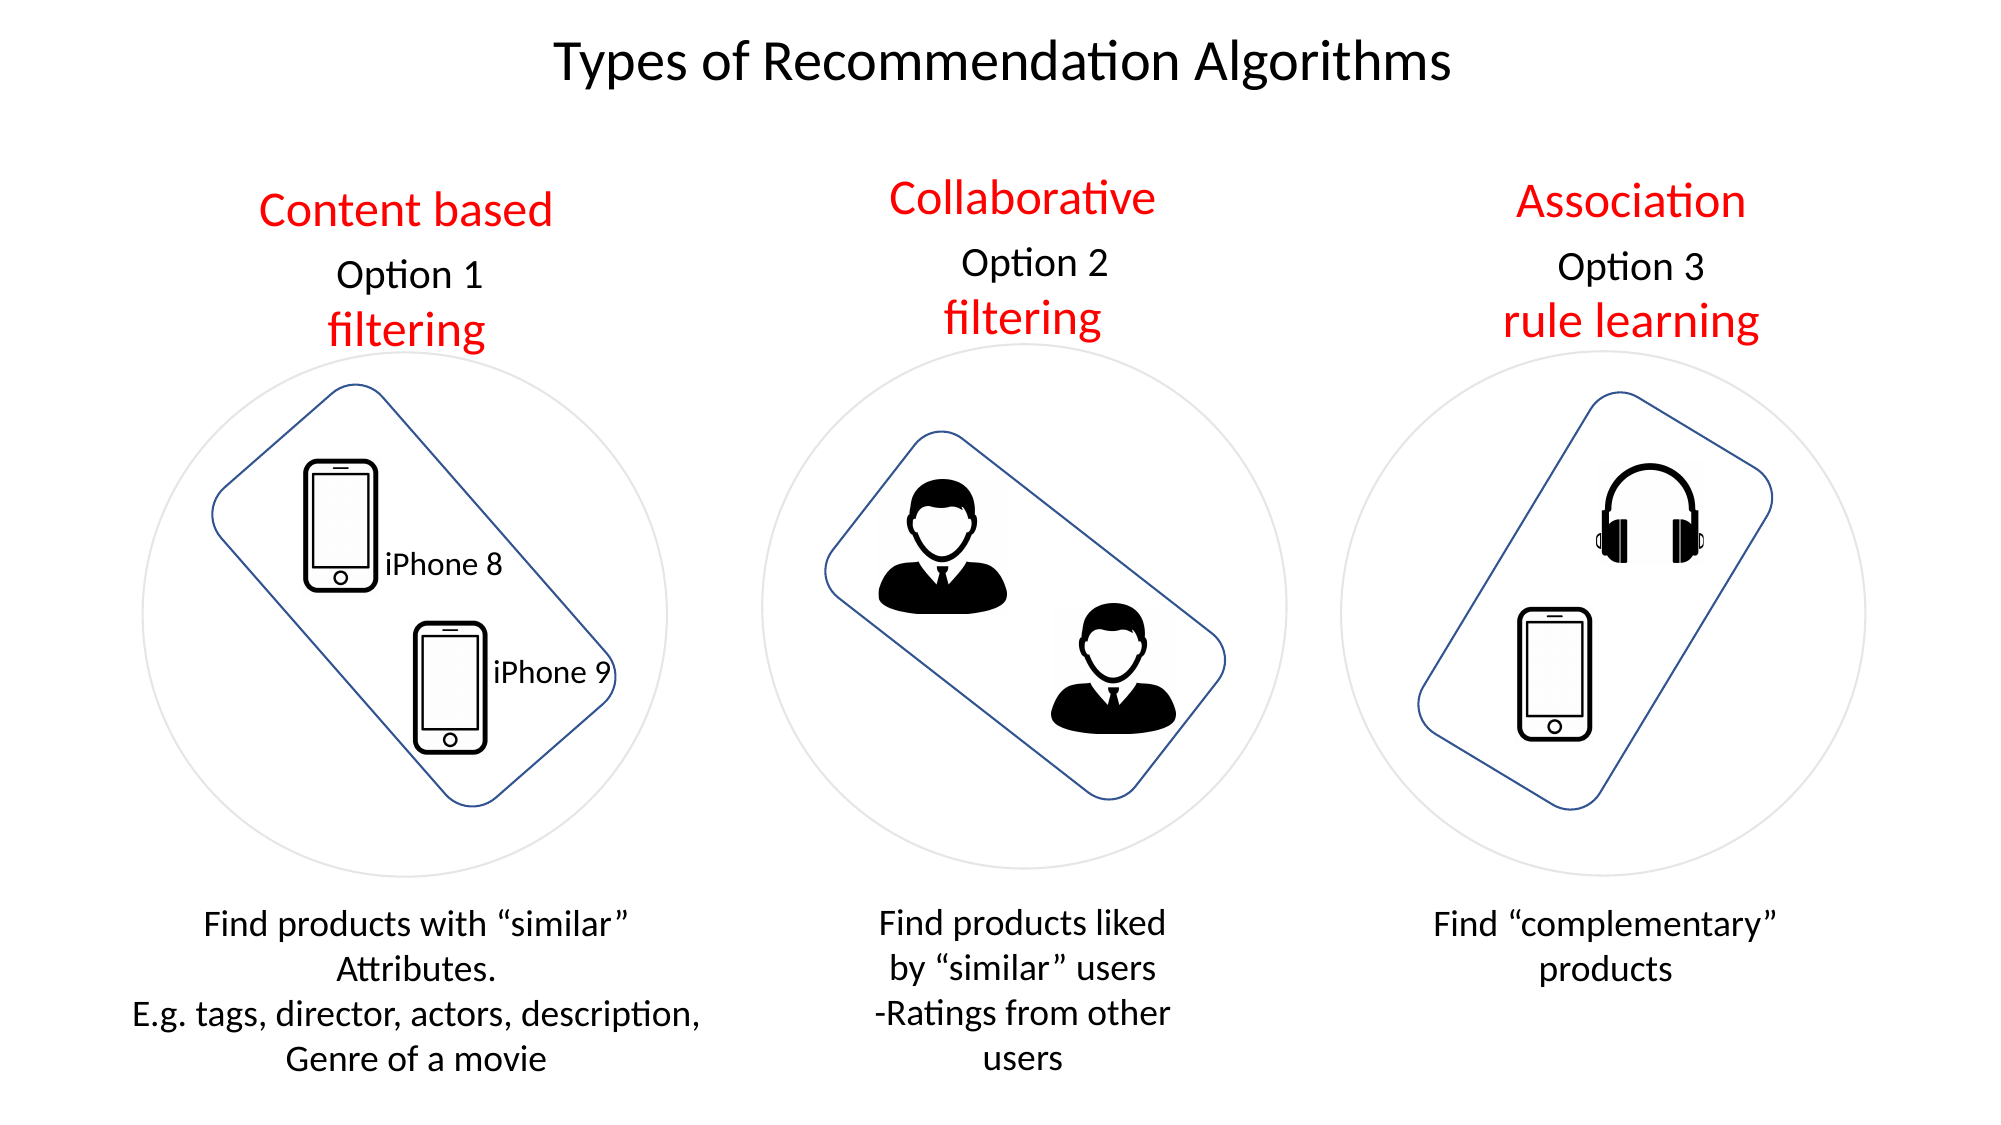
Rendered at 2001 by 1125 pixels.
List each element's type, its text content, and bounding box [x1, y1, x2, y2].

text_box Association rule learning [1488, 159, 1775, 351]
text_box Content based filtering [244, 169, 569, 365]
text_box Option 1 [321, 239, 499, 305]
text_box iPhone 8 [380, 534, 518, 590]
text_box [762, 344, 1287, 869]
text_box Option 2 [946, 227, 1124, 292]
picture [410, 619, 489, 758]
text_box Option 3 [1542, 231, 1721, 297]
picture [300, 457, 380, 596]
text_box Types of Recommendation Algorithms [539, 14, 1468, 100]
text_box Find products liked by “similar” users -Ratings from other users [838, 890, 1208, 1086]
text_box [1341, 351, 1866, 876]
text_box Find “complementary” products [1418, 891, 1794, 997]
text_box Collaborative filtering [874, 157, 1172, 344]
text_box [141, 351, 668, 878]
text_box iPhone 9 [489, 642, 627, 698]
text_box Find products with “similar” Attributes. E.g. tags, director, actors, description, Genre of a movie [117, 891, 717, 1087]
